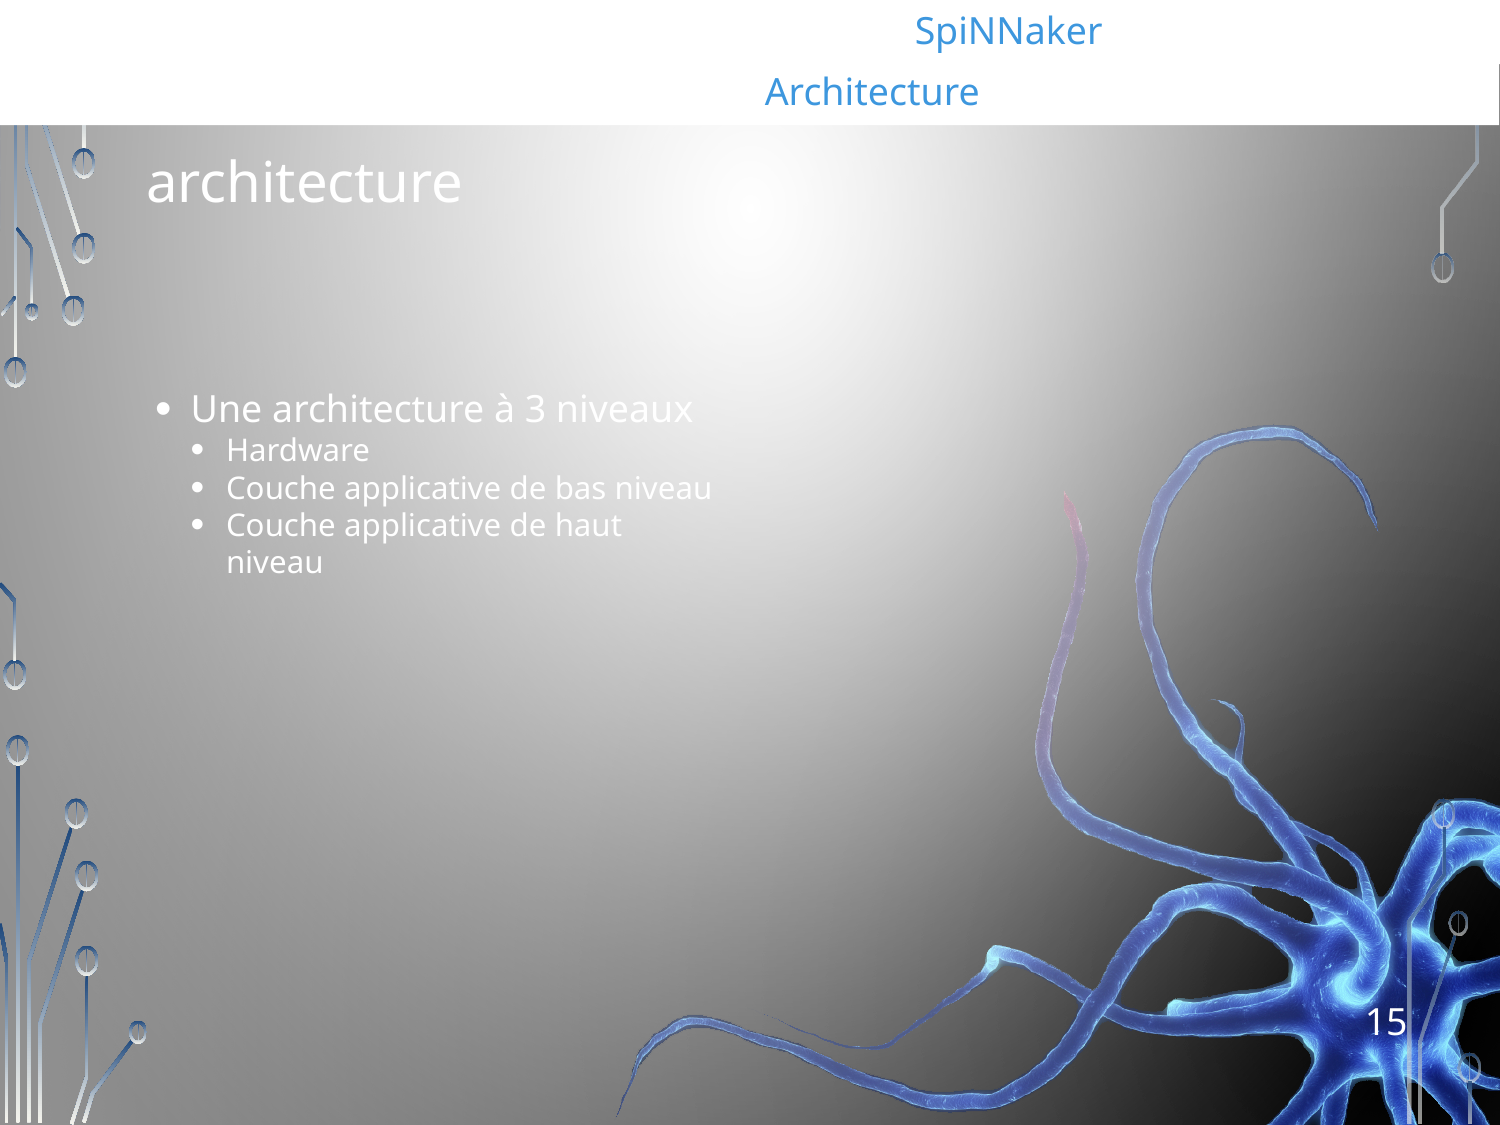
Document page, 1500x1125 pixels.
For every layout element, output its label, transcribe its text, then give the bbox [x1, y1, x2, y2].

picture [16, 361, 24, 383]
picture [1443, 256, 1451, 279]
picture [84, 237, 92, 260]
picture [75, 152, 83, 174]
picture [6, 664, 14, 686]
text_box Présentation Principes Architecture [0, 60, 1500, 121]
picture [84, 152, 92, 175]
picture [75, 237, 83, 259]
picture [87, 949, 95, 972]
picture [1434, 256, 1442, 280]
picture [0, 126, 1500, 1125]
text_box <numéro> [1350, 993, 1445, 1054]
picture [7, 361, 15, 383]
picture [74, 299, 82, 322]
picture [78, 950, 86, 972]
picture [65, 299, 73, 322]
picture [15, 663, 23, 686]
text_box architecture [131, 146, 1350, 223]
text_box Introduction Le Cerveau BrainScaleS SpiNNaker Exploitation Conclusion [0, 0, 1500, 60]
text_box Une architecture à 3 niveaux Hardware Couche applicative de bas niveau Couche applicative de haut niveau [140, 369, 741, 950]
